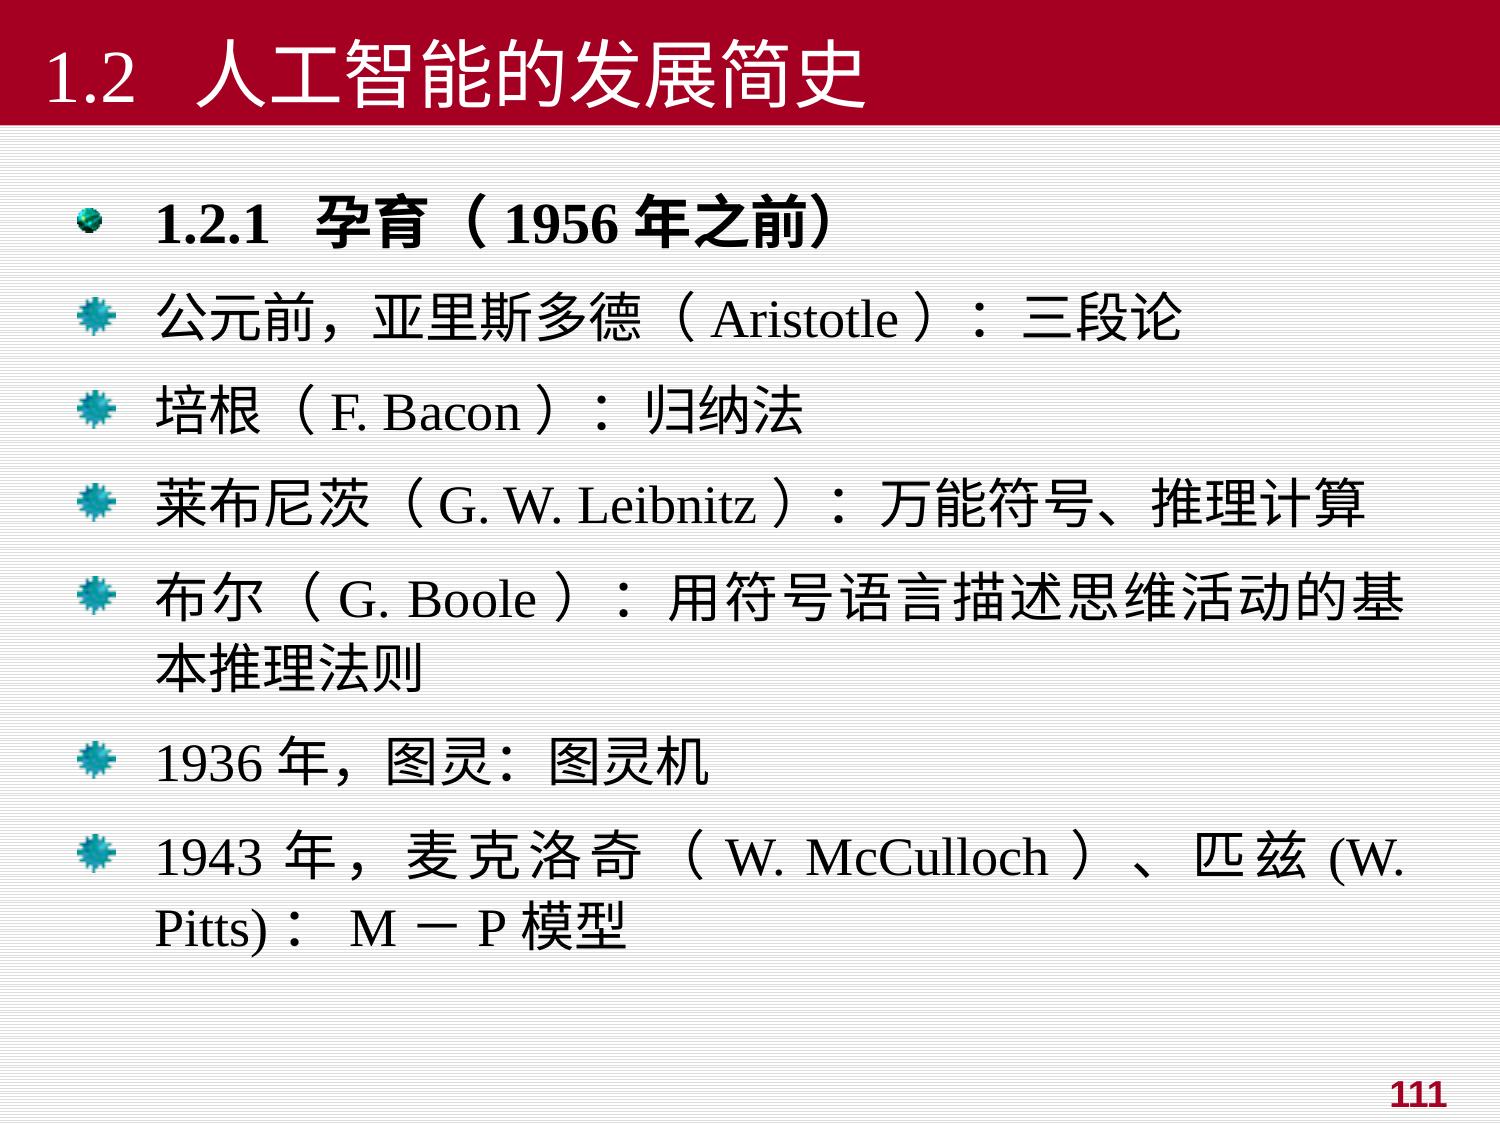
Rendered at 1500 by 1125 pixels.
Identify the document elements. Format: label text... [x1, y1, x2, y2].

picture [77, 208, 102, 233]
list 1.2.1 孕育（1956年之前） 公元前，亚里斯多德（Aristotle）：三段论 培根（F. Bacon）：归纳法 莱布尼茨（G. W. Leibnitz）：万能符号、推理计算 布尔（G. Boole）：用符号语言描述思维活动的基本推理法则 1936年，图灵：图灵机 1943年，麦克洛奇（W. McCulloch）、匹兹(W. Pitts)：M－P模型 [62, 149, 1422, 1036]
picture [77, 741, 116, 779]
picture [77, 576, 116, 615]
picture [77, 390, 116, 429]
slide_number 111 [1137, 1062, 1463, 1122]
picture [77, 834, 116, 873]
title 1.2 人工智能的发展简史 [0, 0, 1500, 126]
picture [77, 297, 116, 336]
picture [77, 483, 116, 522]
